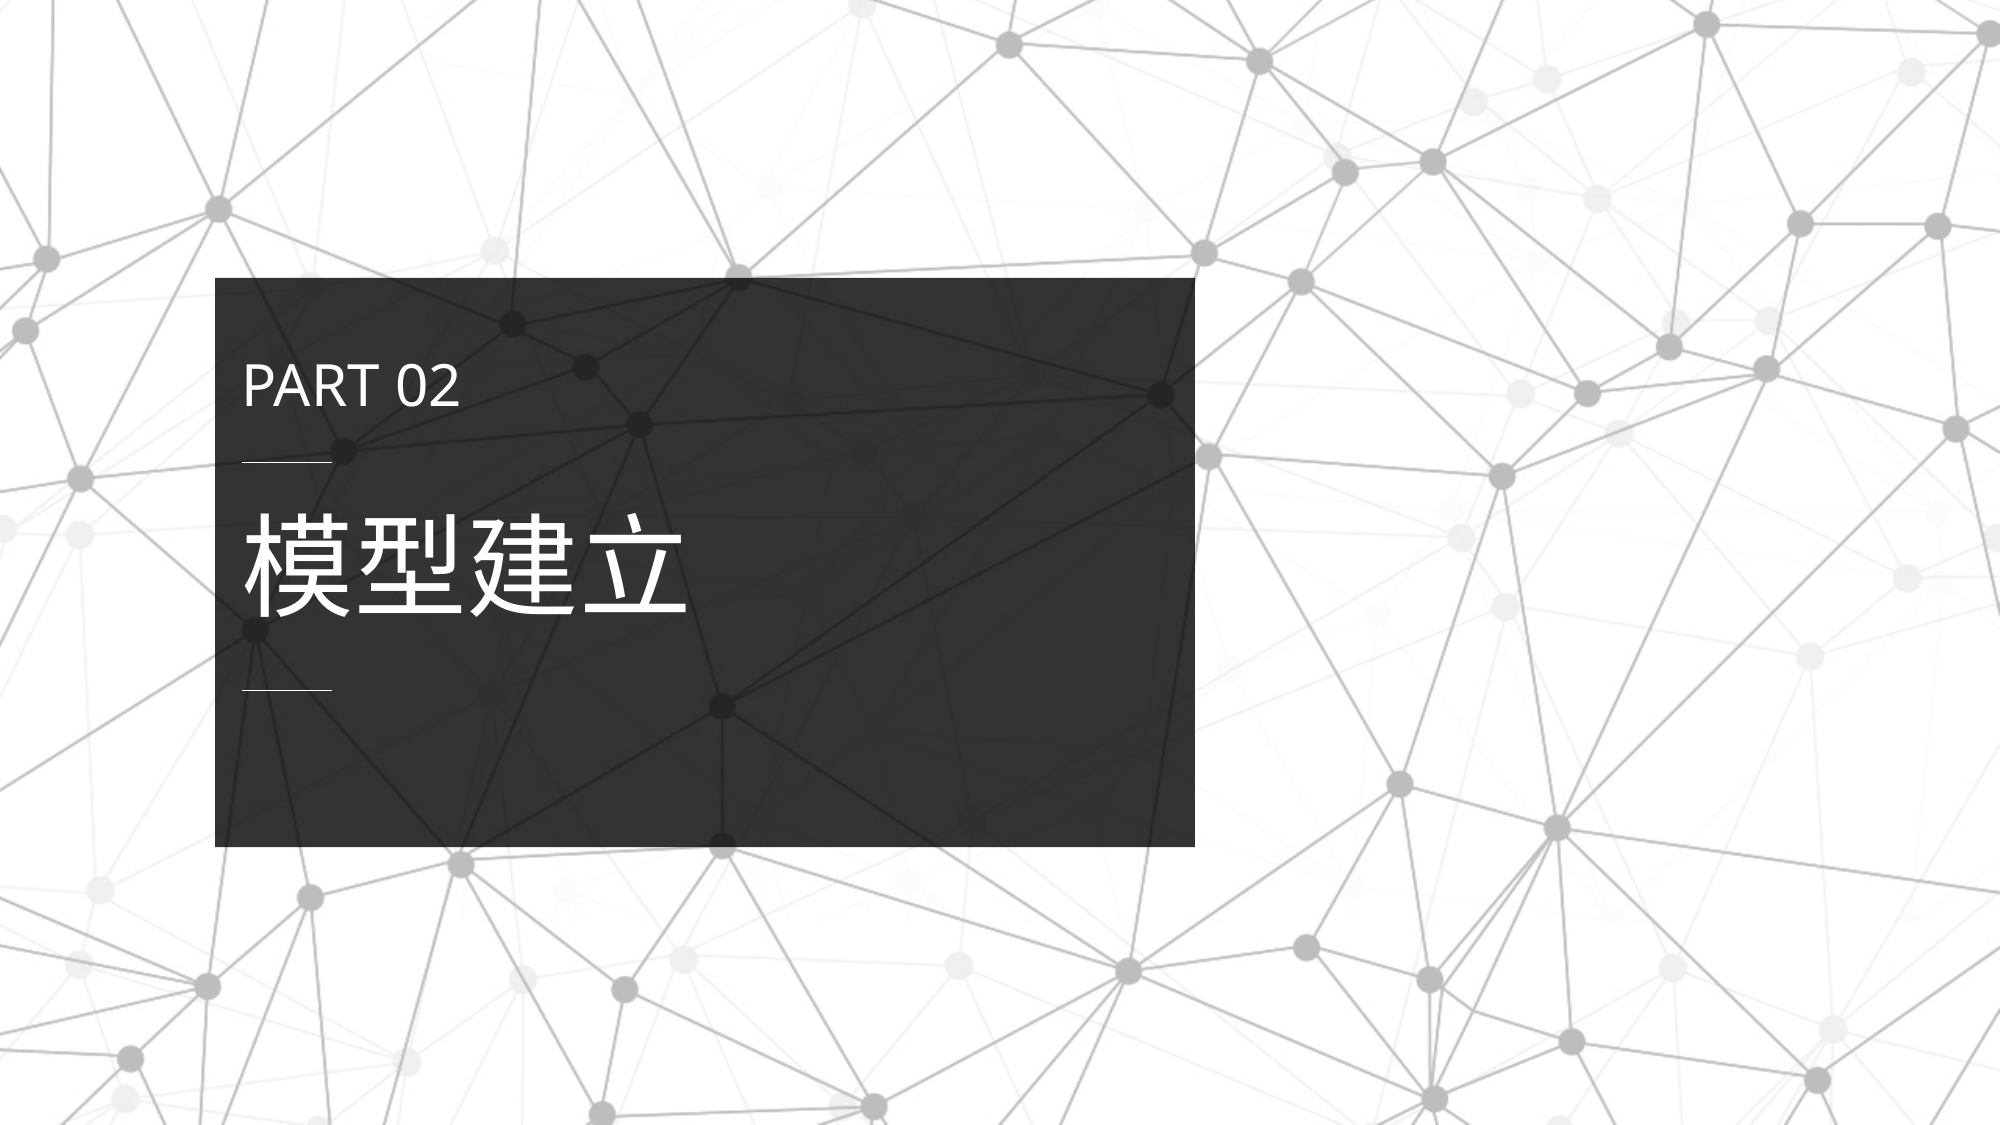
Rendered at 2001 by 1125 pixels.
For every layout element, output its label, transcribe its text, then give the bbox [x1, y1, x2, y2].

list 模型建立 [241, 441, 1012, 702]
list PART 02 [241, 349, 768, 423]
